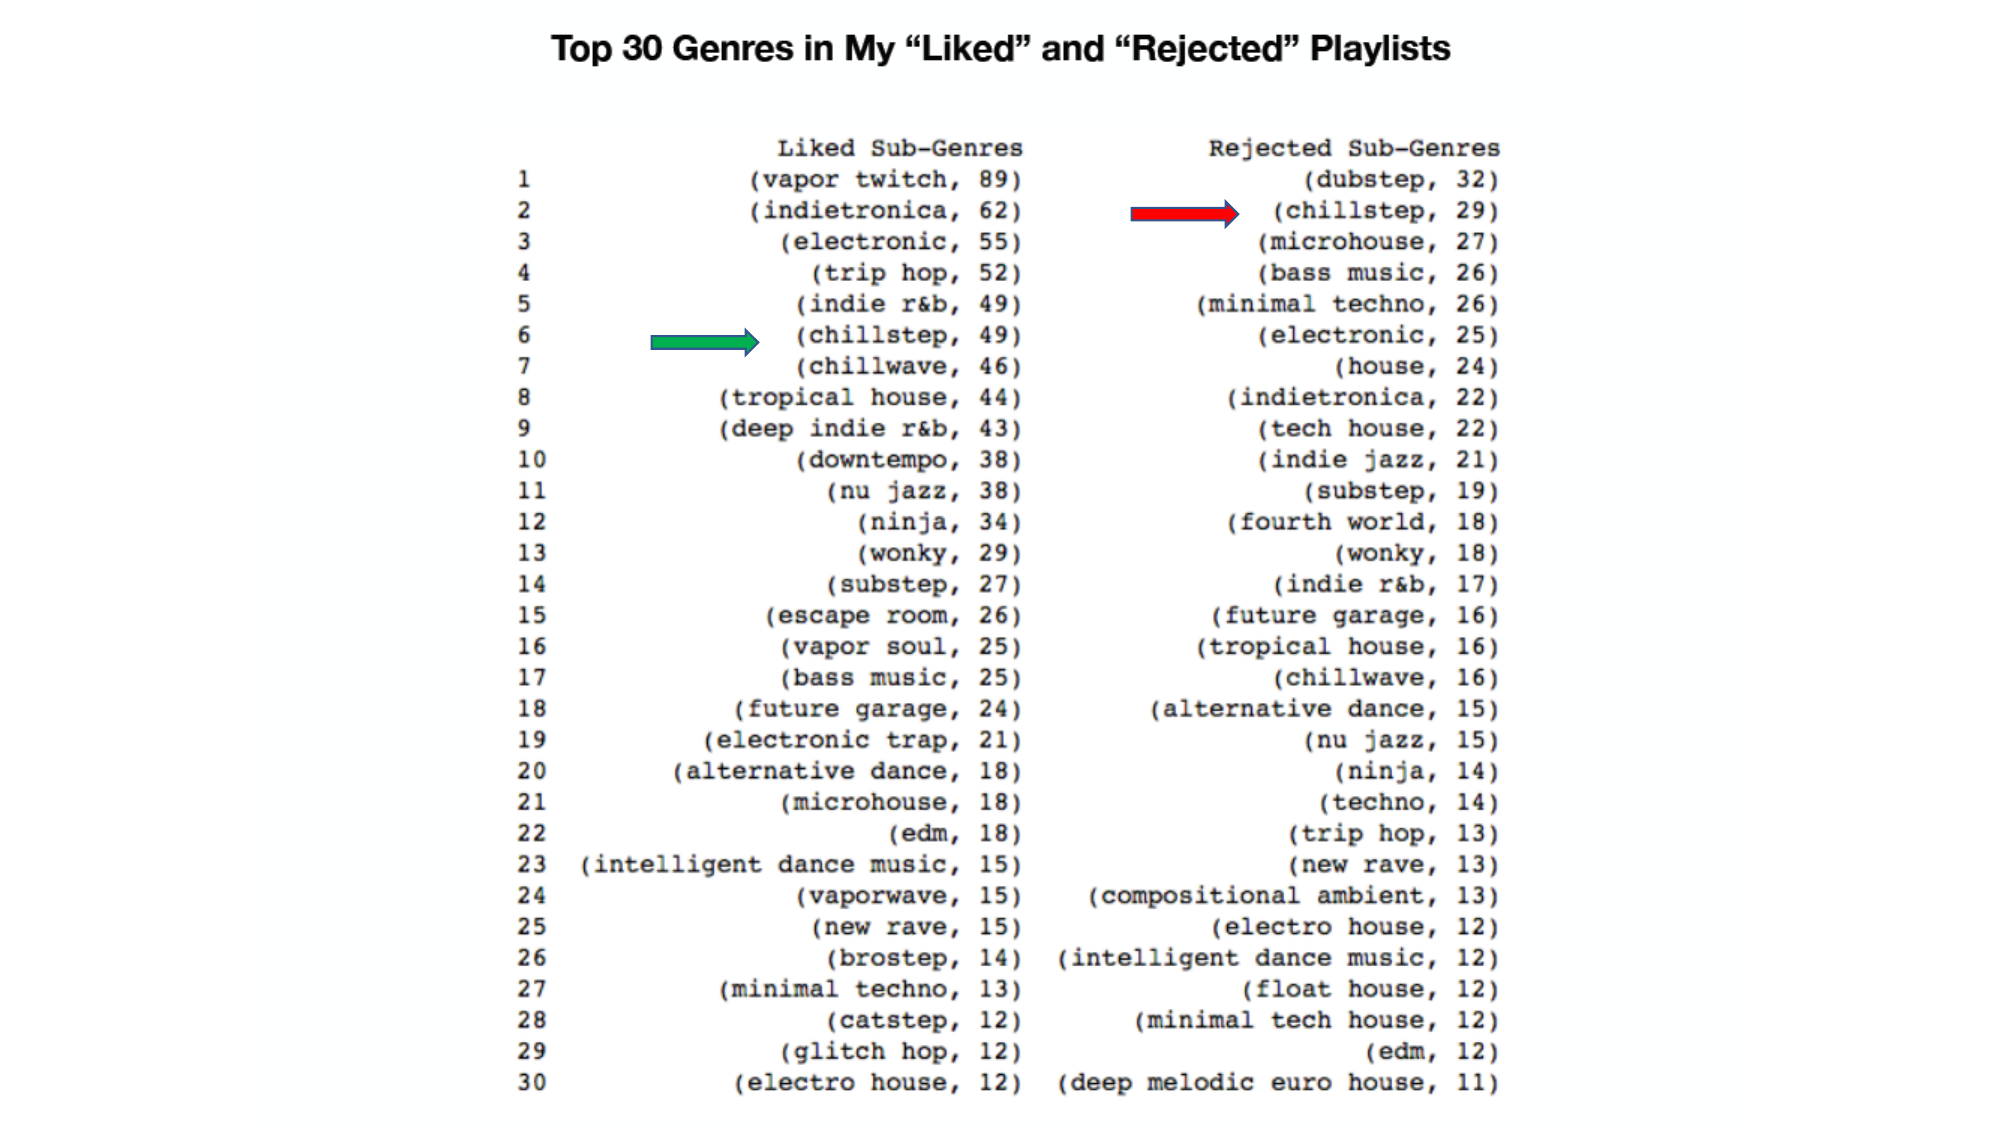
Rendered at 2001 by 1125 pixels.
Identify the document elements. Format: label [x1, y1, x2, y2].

picture [248, 0, 1752, 1125]
